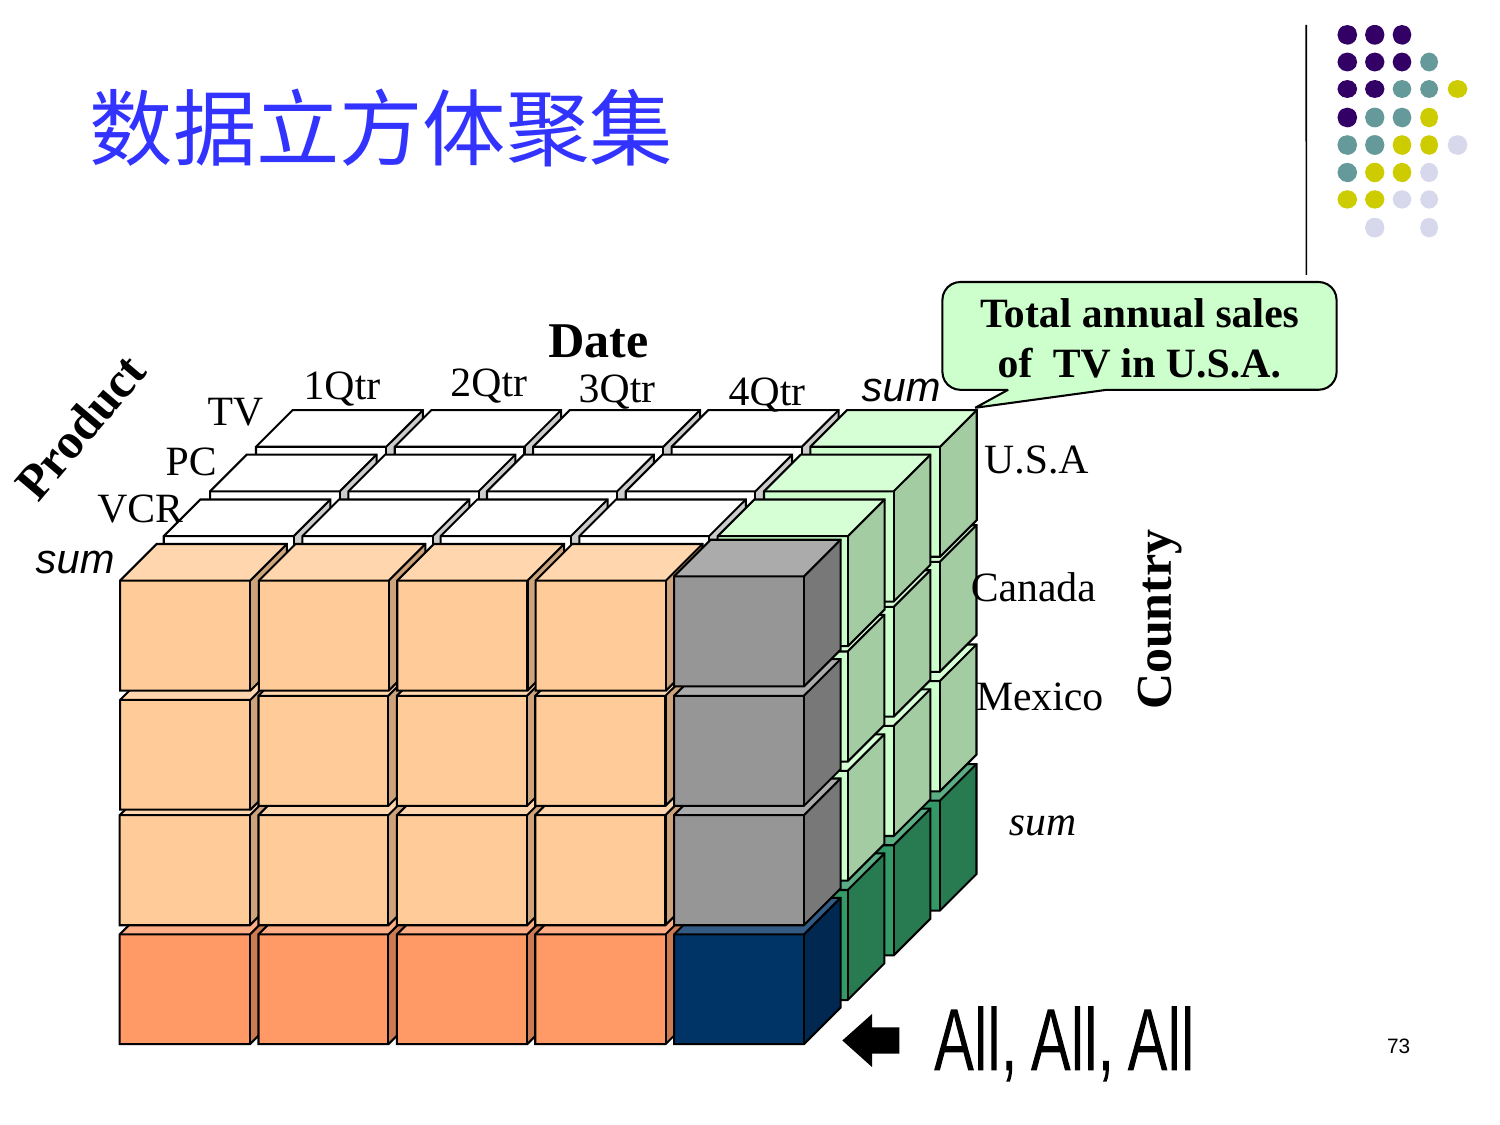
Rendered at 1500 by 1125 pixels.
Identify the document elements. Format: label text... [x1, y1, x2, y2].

title 数据立方体聚集 [75, 20, 1313, 233]
slide_number 73 [1074, 1024, 1426, 1101]
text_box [20, 300, 1191, 1082]
text_box Total annual sales of TV in U.S.A. [942, 281, 1337, 390]
